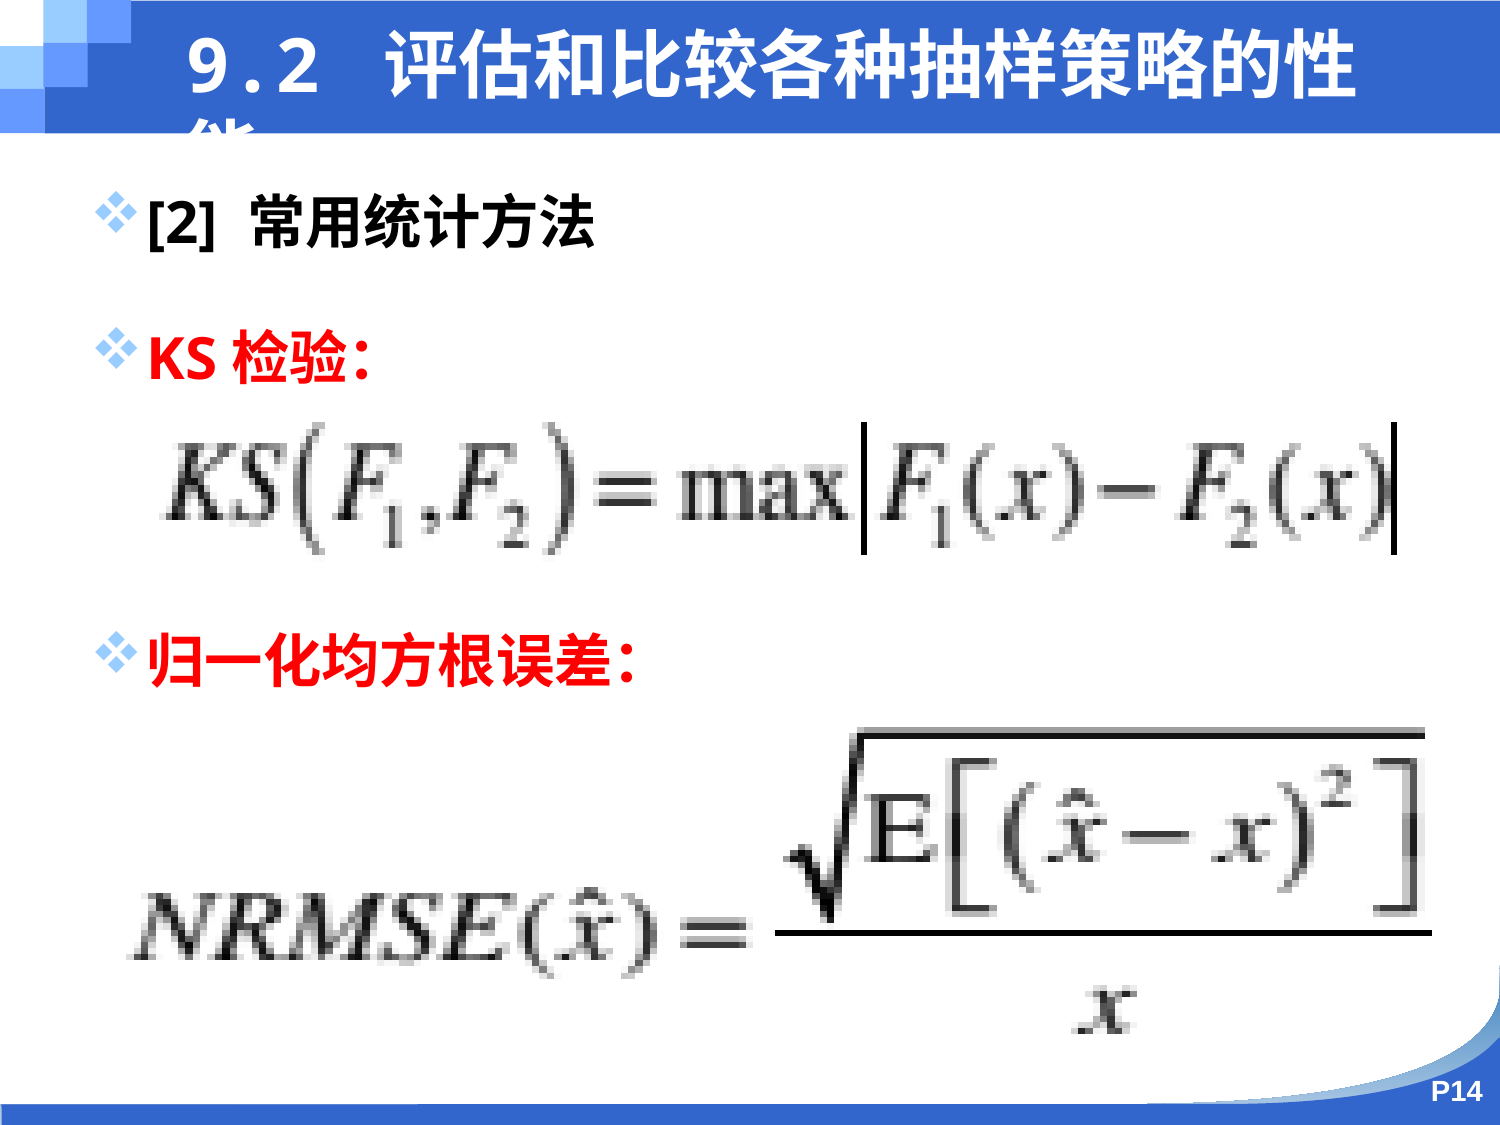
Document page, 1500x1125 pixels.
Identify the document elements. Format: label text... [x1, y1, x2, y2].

text_box [2] 常用统计方法 [74, 107, 1425, 262]
picture [147, 401, 1411, 563]
slide_number P14 [1415, 1065, 1500, 1118]
text_box KS检验： 归一化均方根误差： [75, 243, 1471, 716]
text_box 9.2 评估和比较各种抽样策略的性能 [171, 10, 1416, 107]
picture [111, 715, 1448, 1048]
